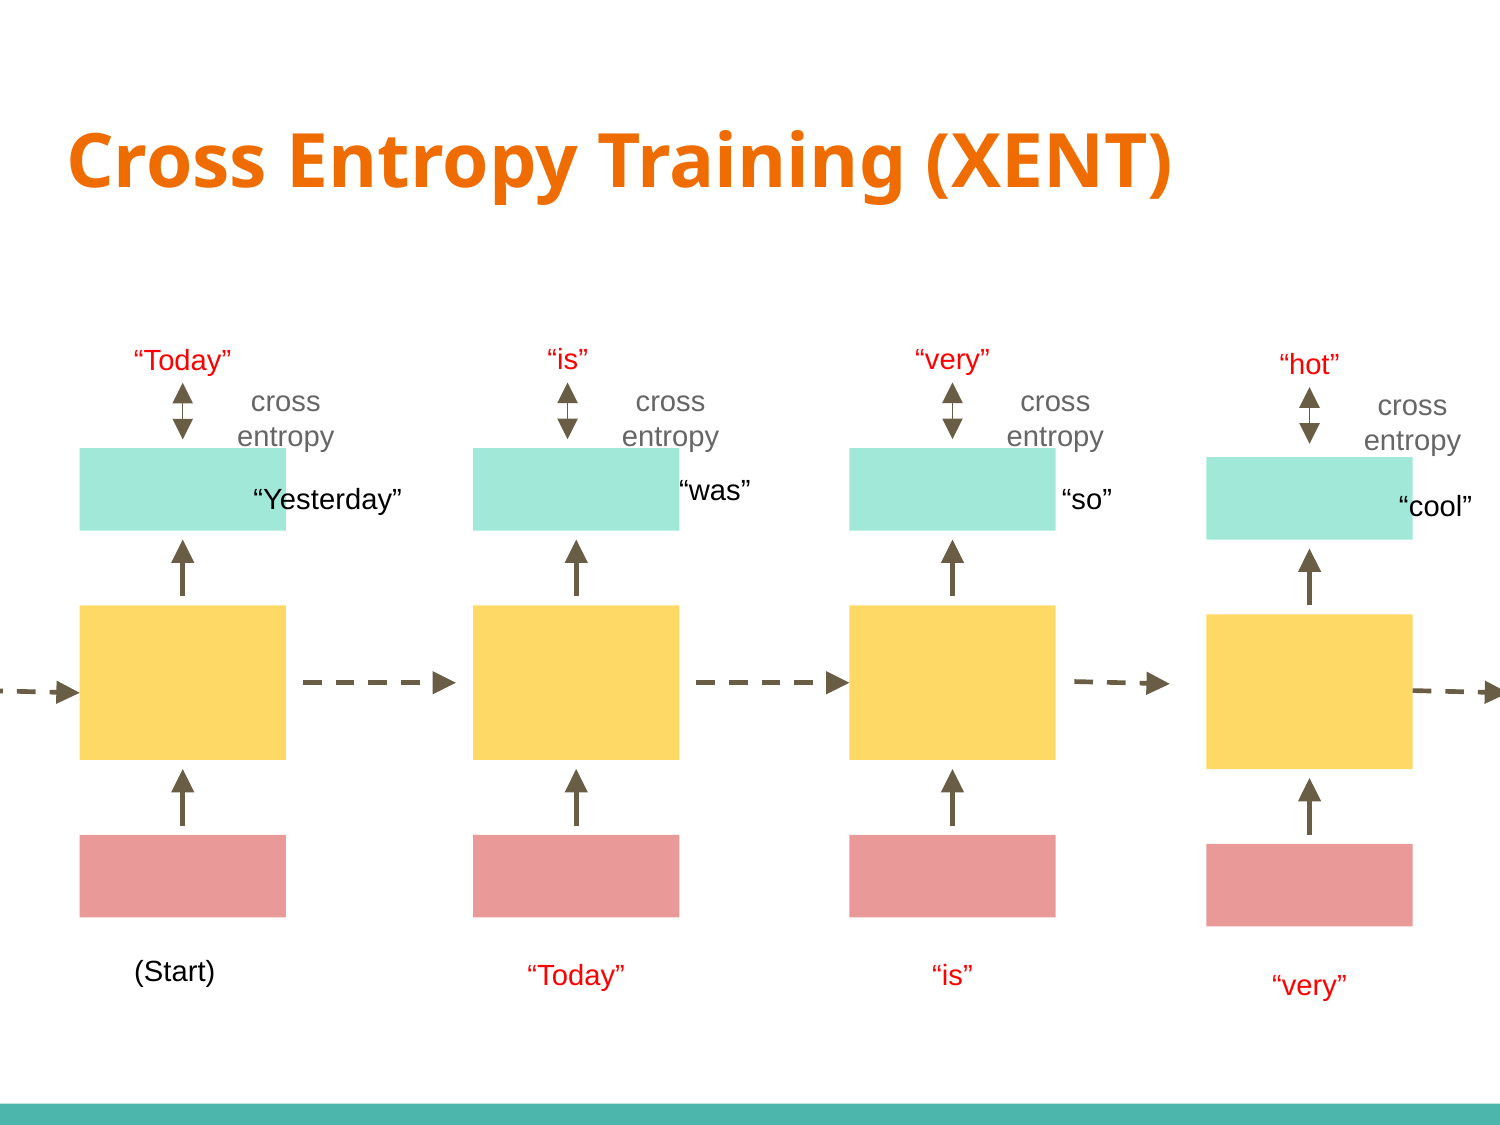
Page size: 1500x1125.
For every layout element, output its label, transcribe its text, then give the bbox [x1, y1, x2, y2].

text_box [0, 690, 80, 694]
text_box “Today” [79, 326, 286, 383]
text_box “Yesterday” [224, 465, 431, 523]
text_box [473, 448, 680, 531]
text_box cross entropy [1309, 371, 1500, 429]
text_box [1412, 690, 1500, 694]
text_box “Today” [473, 941, 680, 999]
text_box “is” [849, 941, 1056, 999]
text_box (Start) [119, 937, 247, 994]
text_box “is” [464, 325, 671, 383]
text_box “very” [849, 325, 1056, 383]
text_box [1206, 457, 1413, 540]
text_box [79, 834, 286, 918]
text_box [79, 605, 286, 760]
text_box cross entropy [952, 367, 1159, 424]
text_box [849, 605, 1056, 760]
text_box cross entropy [567, 367, 774, 424]
text_box [473, 834, 680, 918]
text_box cross entropy [182, 367, 389, 424]
text_box “hot” [1206, 330, 1413, 388]
text_box [79, 448, 286, 531]
text_box [473, 605, 680, 760]
text_box “cool” [1332, 472, 1500, 530]
text_box [849, 448, 1056, 531]
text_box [1074, 681, 1170, 685]
text_box “was” [611, 456, 818, 513]
text_box “so” [983, 465, 1191, 523]
text_box “very” [1206, 950, 1413, 1008]
title Cross Entropy Training (XENT) [51, 97, 1449, 252]
text_box [849, 834, 1056, 918]
text_box [1206, 843, 1413, 927]
text_box [1206, 614, 1413, 770]
